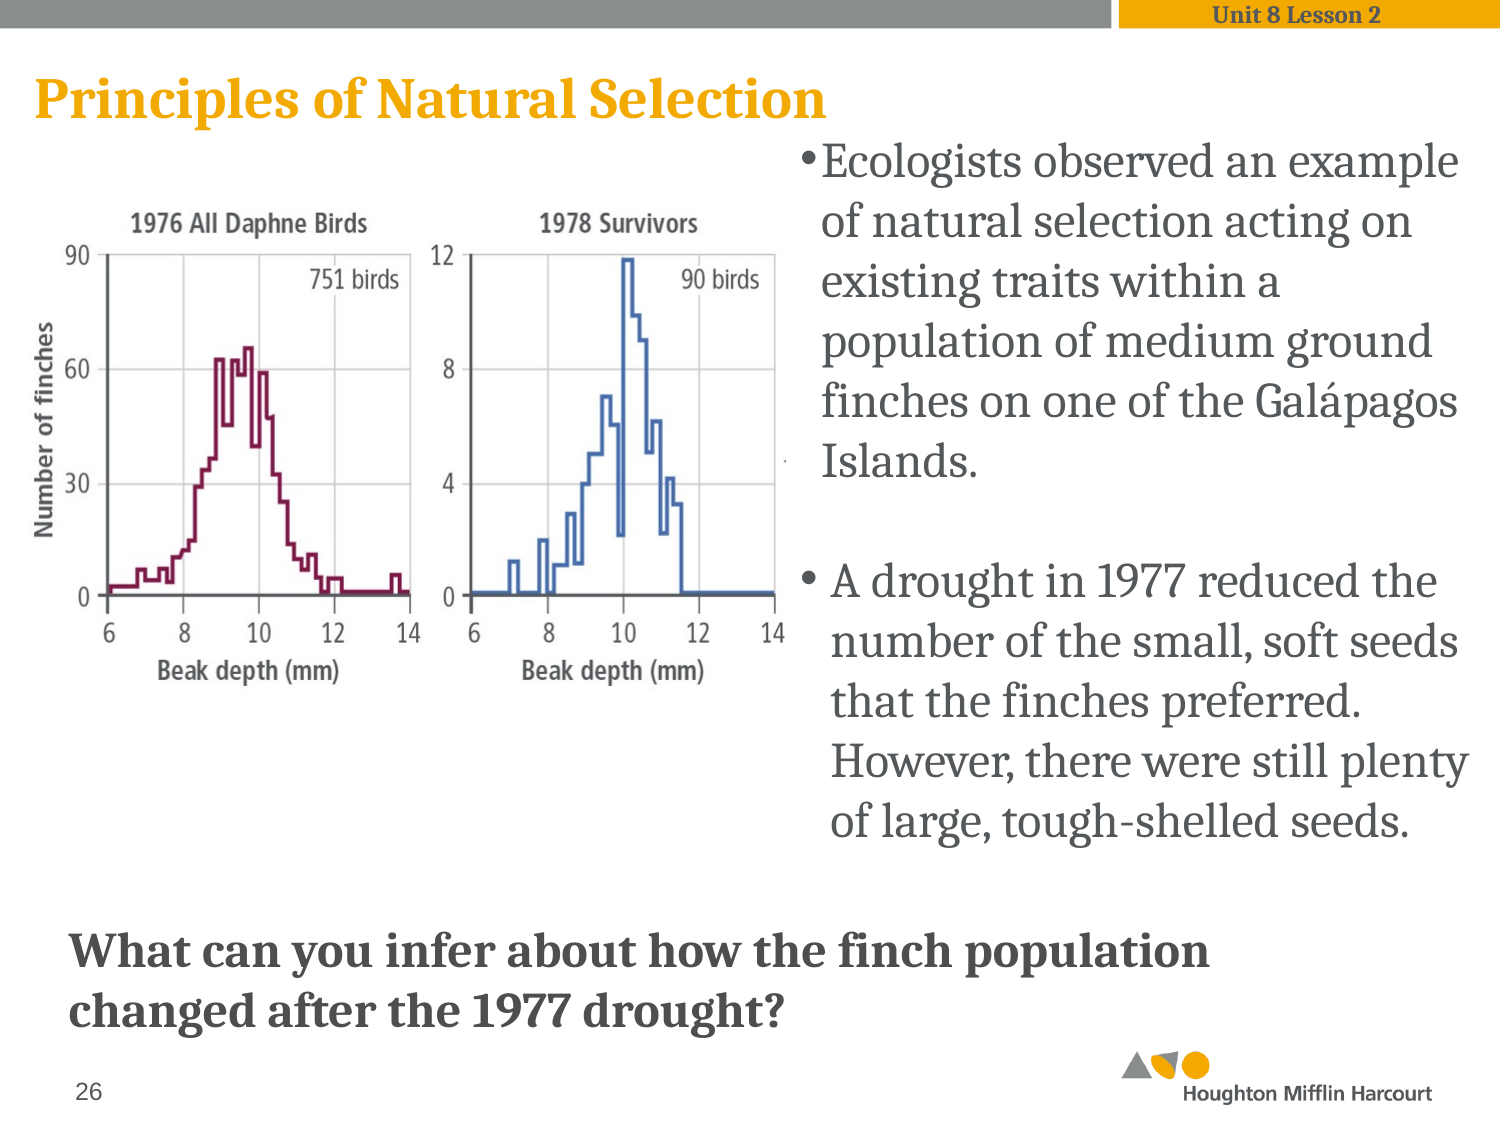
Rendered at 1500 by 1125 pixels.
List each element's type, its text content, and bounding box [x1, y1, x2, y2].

picture [13, 202, 786, 698]
slide_number ‹#› [75, 1047, 187, 1106]
title Principles of Natural Selection [34, 52, 1425, 156]
text_box Unit 8 Lesson 2 [1197, 0, 1404, 36]
picture [1119, 1049, 1434, 1107]
text_box What can you infer about how the finch population changed after the 1977 drought? [53, 910, 1406, 1047]
text_box Ecologists observed an example of natural selection acting on existing traits within a population of medium ground finches on one of the Galápagos Islands. A drought in 1977 reduced the number of the small, soft seeds that the finches preferred. However, there were still plenty of large, tough-shelled seeds. [785, 119, 1500, 855]
